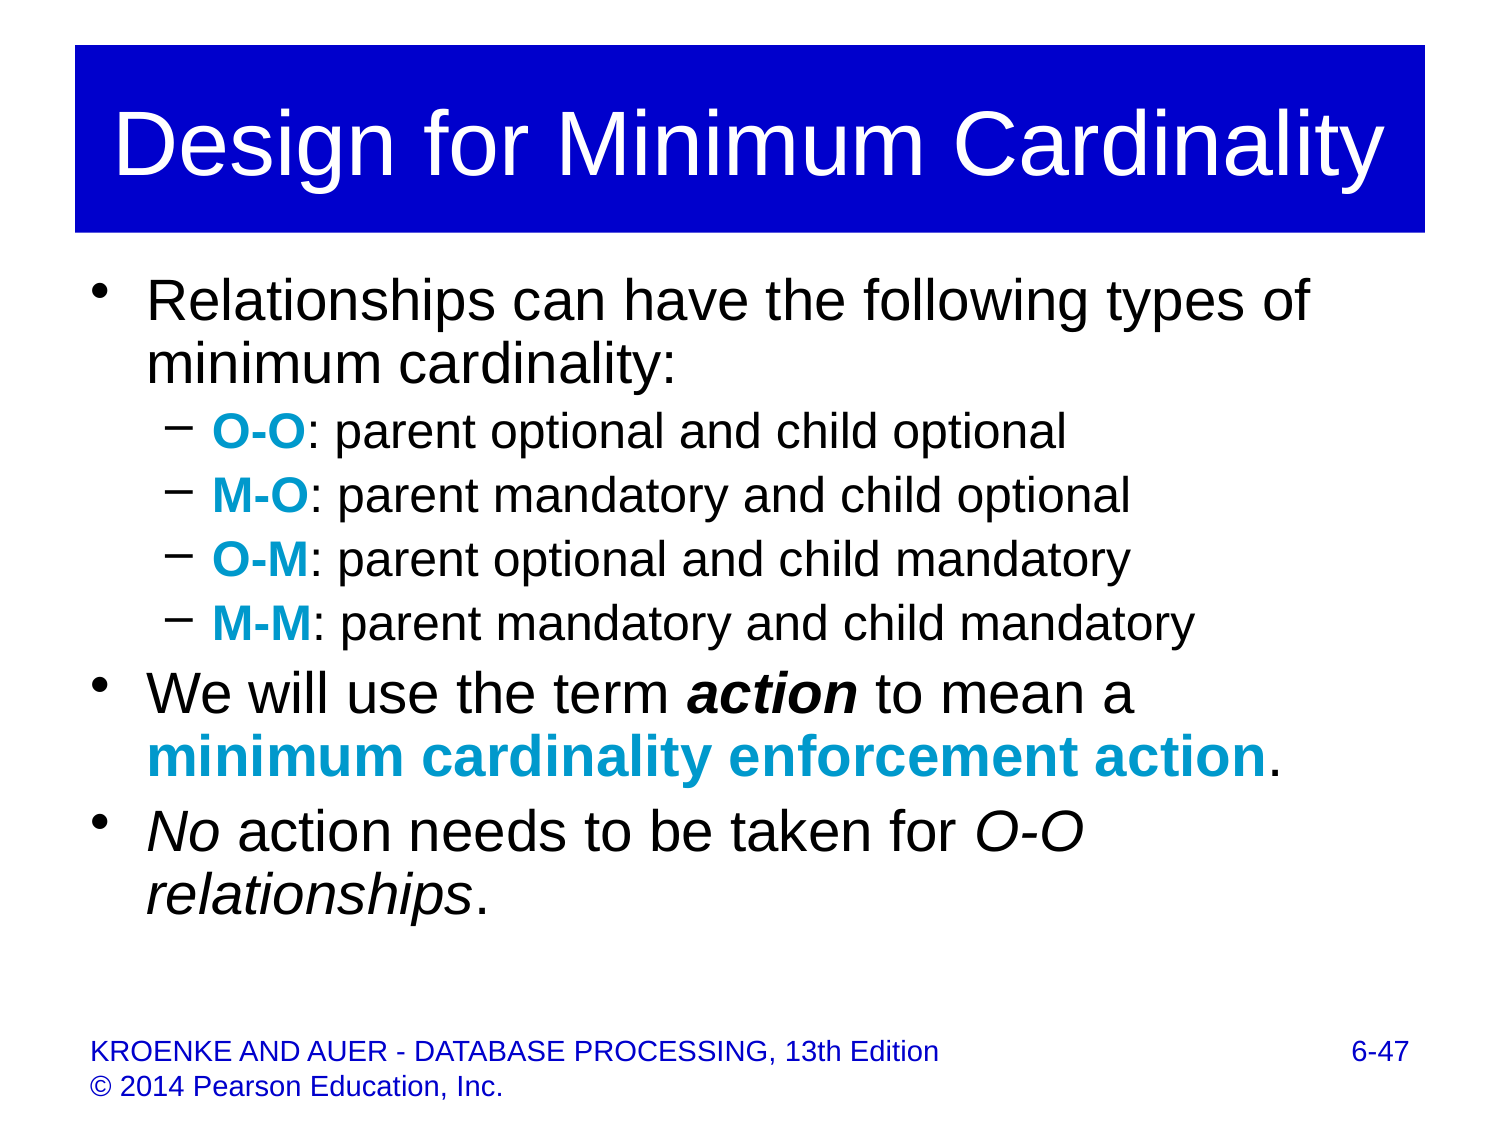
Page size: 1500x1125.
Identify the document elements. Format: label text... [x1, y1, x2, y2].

slide_number 6-47 [1074, 1024, 1426, 1103]
footer KROENKE AND AUER - DATABASE PROCESSING, 13th Edition © 2014 Pearson Education, Inc. [74, 1024, 976, 1104]
title Design for Minimum Cardinality [75, 45, 1425, 233]
list Relationships can have the following types of minimum cardinality: O-O: parent optional and child optional M-O: parent mandatory and child optional O-M: parent optional and child mandatory M-M: parent mandatory and child mandatory We will use the term action to mean a minimum cardinality enforcement action. No action needs to be taken for O-O relationships. [75, 262, 1425, 1005]
